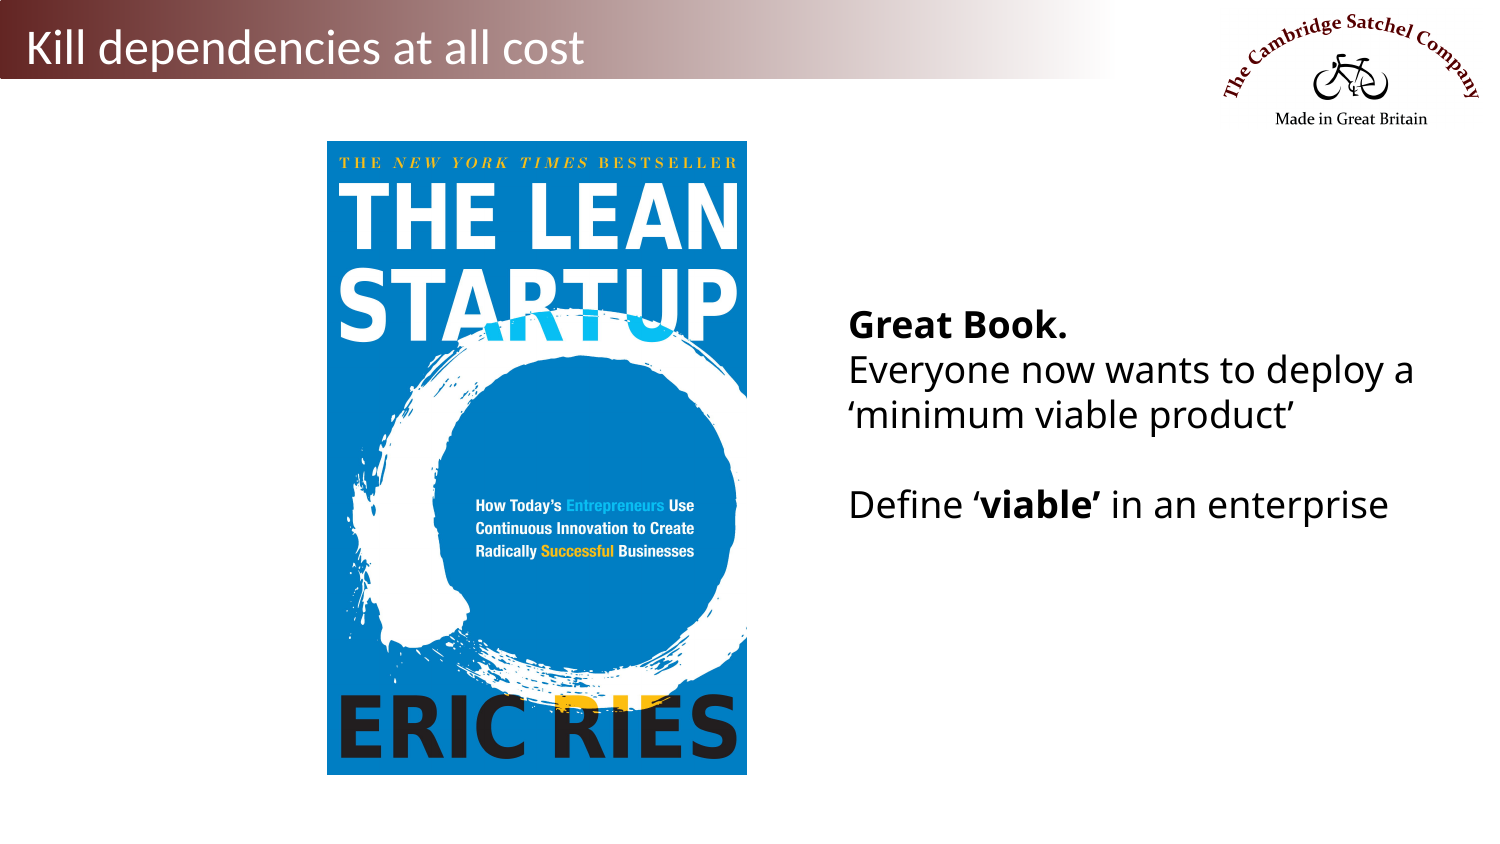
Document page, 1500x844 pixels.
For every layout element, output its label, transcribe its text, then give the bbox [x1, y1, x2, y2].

subtitle Kill dependencies at all cost [11, 6, 855, 115]
picture [1220, 8, 1483, 129]
picture [326, 141, 747, 776]
text_box Great Book. Everyone now wants to deploy a ‘minimum viable product’ Define ‘viable’ in an enterprise [833, 293, 1440, 534]
